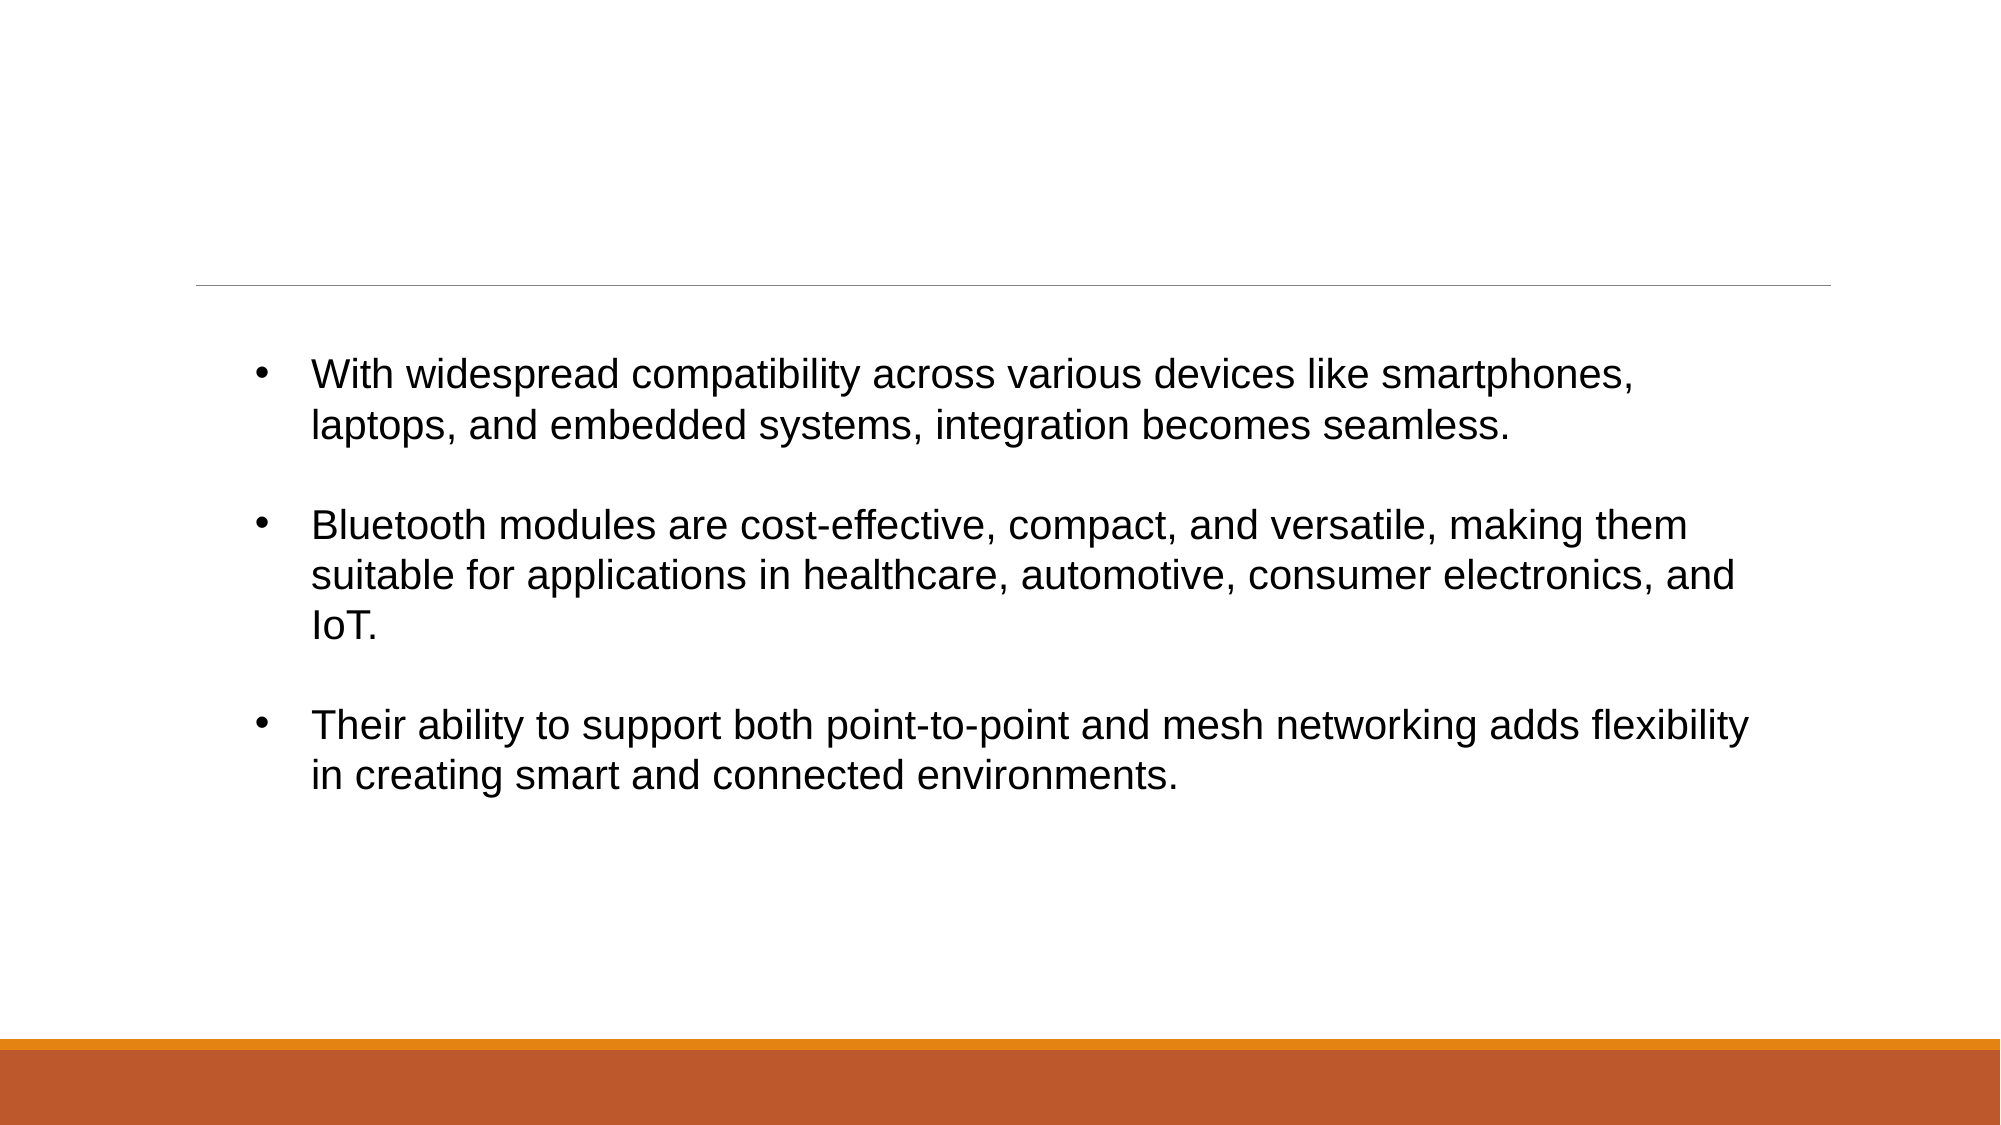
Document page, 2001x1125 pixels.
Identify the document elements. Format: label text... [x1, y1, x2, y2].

text_box With widespread compatibility across various devices like smartphones, laptops, and embedded systems, integration becomes seamless. Bluetooth modules are cost-effective, compact, and versatile, making them suitable for applications in healthcare, automotive, consumer electronics, and IoT. Their ability to support both point-to-point and mesh networking adds flexibility in creating smart and connected environments. [239, 339, 1783, 850]
